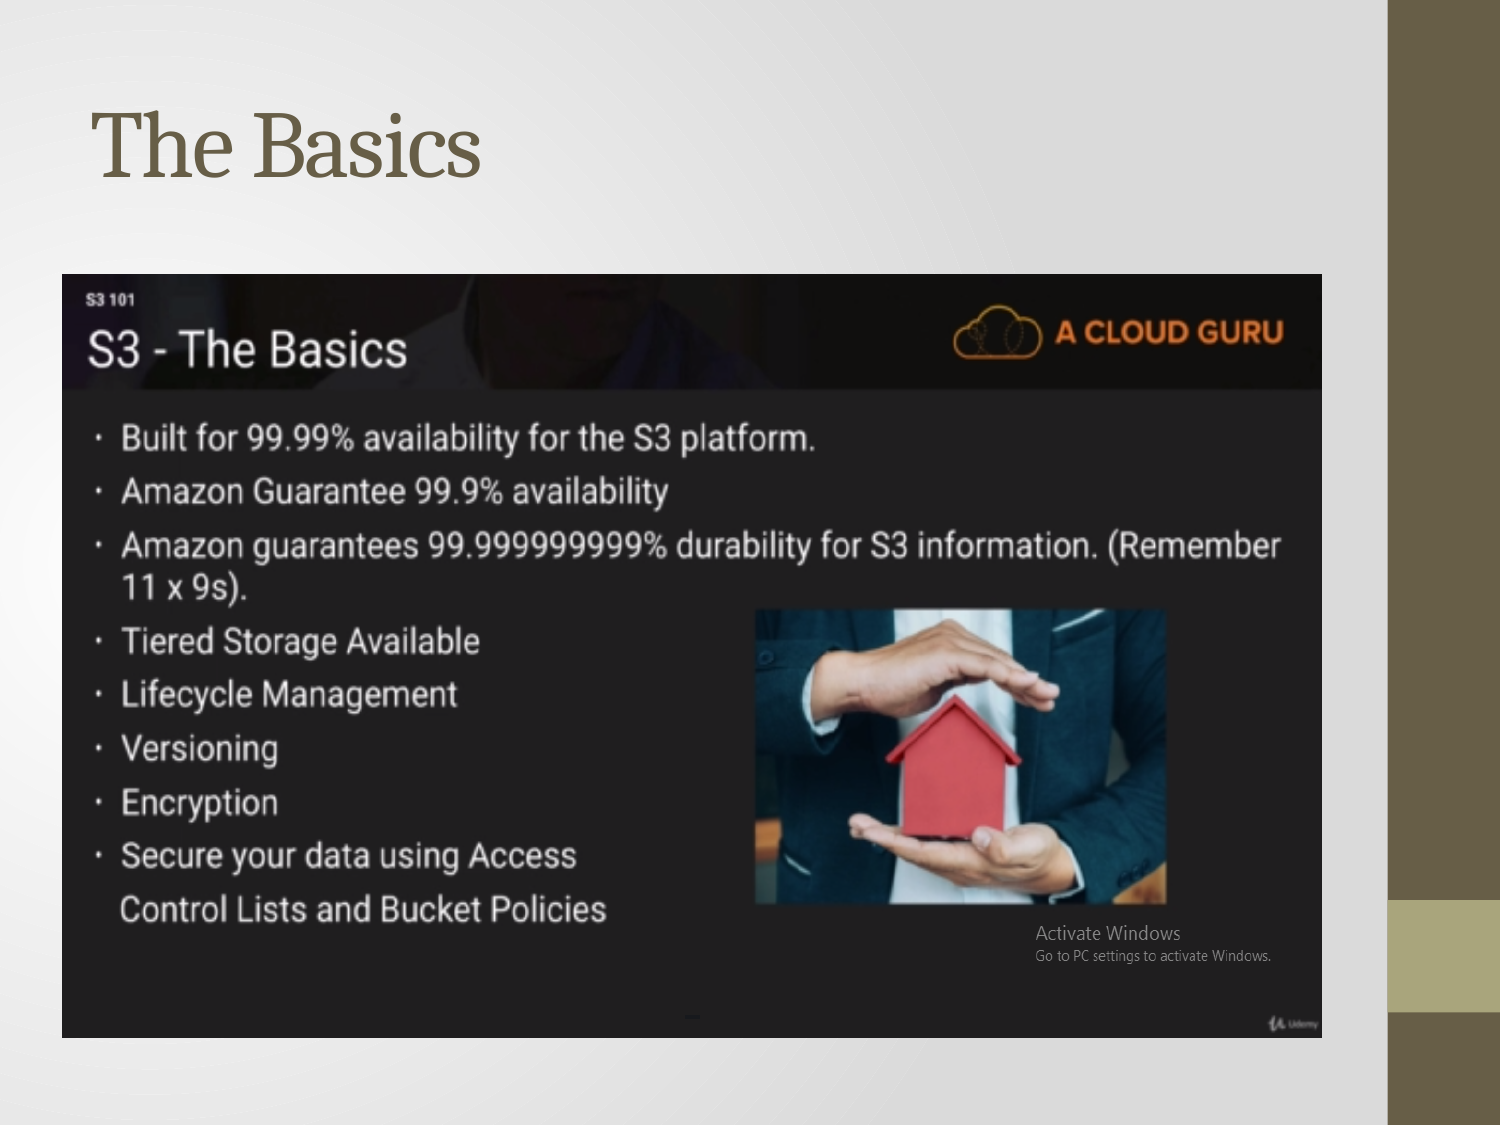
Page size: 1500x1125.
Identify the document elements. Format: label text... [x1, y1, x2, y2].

title The Basics [75, 45, 1325, 233]
picture [61, 274, 1323, 1038]
